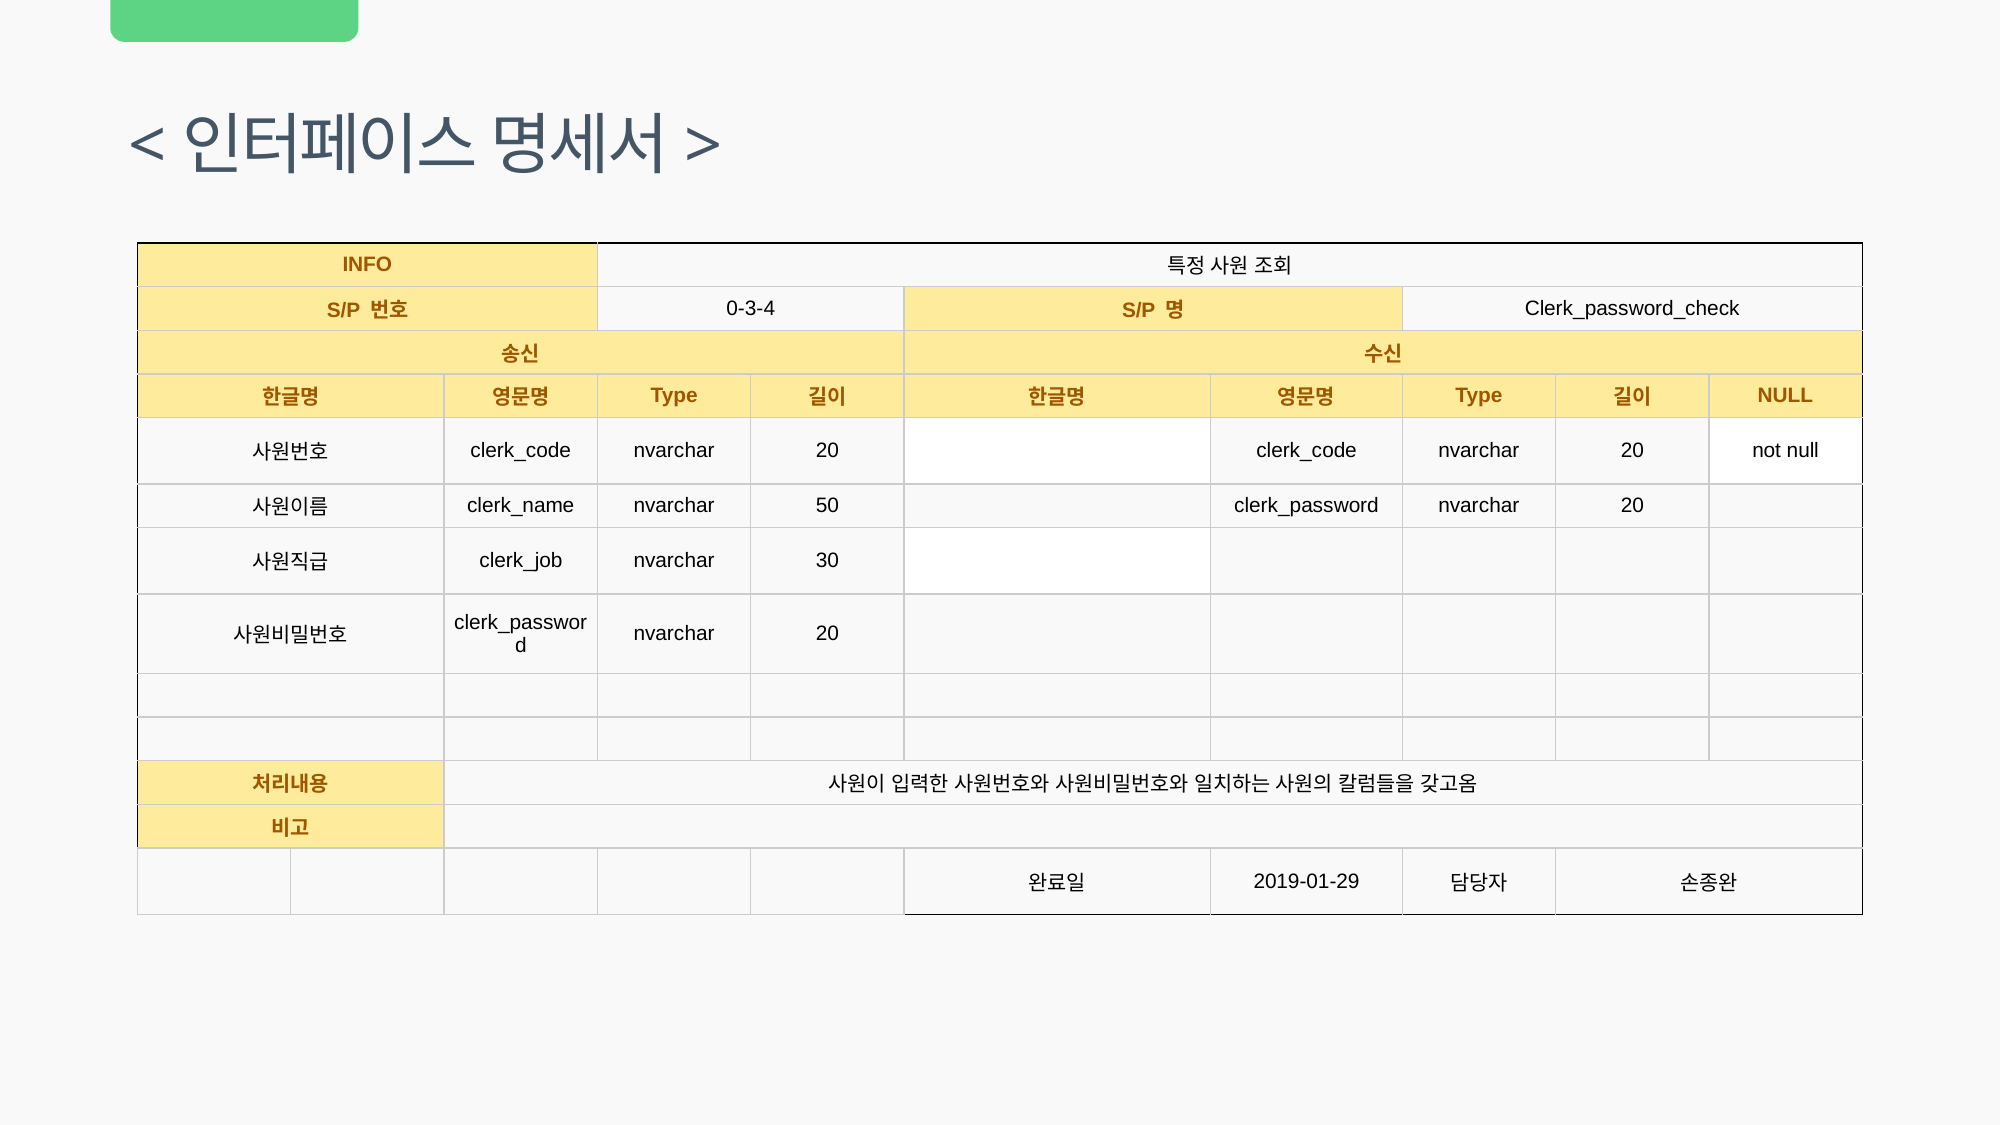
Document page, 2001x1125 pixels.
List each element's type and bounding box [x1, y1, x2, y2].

table_cell [751, 595, 903, 673]
table_cell [445, 528, 597, 593]
table_cell [905, 595, 1210, 673]
table_header [598, 244, 1862, 286]
table_cell [598, 418, 750, 483]
table_cell [138, 849, 290, 914]
table_cell [1710, 418, 1862, 483]
table_cell [905, 287, 1402, 330]
table_cell [1211, 418, 1402, 483]
table_cell [751, 485, 903, 527]
table_cell [445, 849, 597, 914]
table_cell [751, 528, 903, 593]
table_cell [138, 595, 443, 673]
table_cell [138, 805, 443, 847]
table_cell [1556, 375, 1708, 417]
table_cell [138, 331, 903, 373]
table_cell [751, 674, 903, 716]
table_cell [1710, 595, 1862, 673]
table_cell [1556, 674, 1708, 716]
table_cell [598, 528, 750, 593]
table_cell [751, 849, 903, 914]
text_box [109, 0, 360, 43]
table_cell [598, 718, 750, 760]
table_cell [445, 375, 597, 417]
table_cell [1403, 287, 1862, 330]
table_cell [905, 331, 1862, 373]
table_cell [138, 761, 443, 804]
table_cell [1556, 849, 1862, 914]
table_cell [445, 595, 597, 673]
table_cell [751, 375, 903, 417]
table_cell [1403, 849, 1555, 914]
table_header [138, 244, 597, 286]
table_cell [905, 375, 1210, 417]
table_cell [1211, 375, 1402, 417]
table_cell [1556, 595, 1708, 673]
table_cell [445, 805, 1862, 847]
table_cell [1710, 485, 1862, 527]
table_cell [1403, 528, 1555, 593]
table_cell [598, 485, 750, 527]
table_cell [291, 849, 443, 914]
table_cell [598, 595, 750, 673]
table_cell [1556, 418, 1708, 483]
table_cell [138, 287, 597, 330]
table_cell [598, 375, 750, 417]
table_cell [138, 485, 443, 527]
table_cell [905, 718, 1210, 760]
table_cell [1710, 375, 1862, 417]
table_cell [1556, 528, 1708, 593]
table_cell [598, 674, 750, 716]
table_cell [138, 674, 443, 716]
table_cell [138, 718, 443, 760]
table_cell [1211, 528, 1402, 593]
table_cell [1710, 718, 1862, 760]
table_cell [1211, 485, 1402, 527]
table_cell [445, 718, 597, 760]
table_cell [1403, 418, 1555, 483]
table_cell [138, 528, 443, 593]
table_cell [905, 528, 1210, 593]
table_cell [138, 375, 443, 417]
table_cell [1403, 595, 1555, 673]
table_cell [751, 718, 903, 760]
table_cell [1556, 485, 1708, 527]
table_cell [1211, 674, 1402, 716]
table_cell [1556, 718, 1708, 760]
table_cell [1403, 674, 1555, 716]
table_cell [1710, 528, 1862, 593]
table_cell [138, 418, 443, 483]
table_cell [1403, 718, 1555, 760]
table_cell [1710, 674, 1862, 716]
table_cell [1211, 595, 1402, 673]
text_box [110, 94, 742, 190]
table_cell [445, 674, 597, 716]
table_cell [445, 761, 1862, 804]
table_cell [905, 485, 1210, 527]
table_cell [1211, 718, 1402, 760]
table_cell [445, 418, 597, 483]
table_cell [905, 418, 1210, 483]
table_cell [1403, 375, 1555, 417]
table_cell [1403, 485, 1555, 527]
table_cell [751, 418, 903, 483]
table_cell [1211, 849, 1402, 914]
table_cell [905, 674, 1210, 716]
table_cell [905, 849, 1210, 914]
table_cell [598, 849, 750, 914]
table_cell [598, 287, 903, 330]
table_cell [445, 485, 597, 527]
